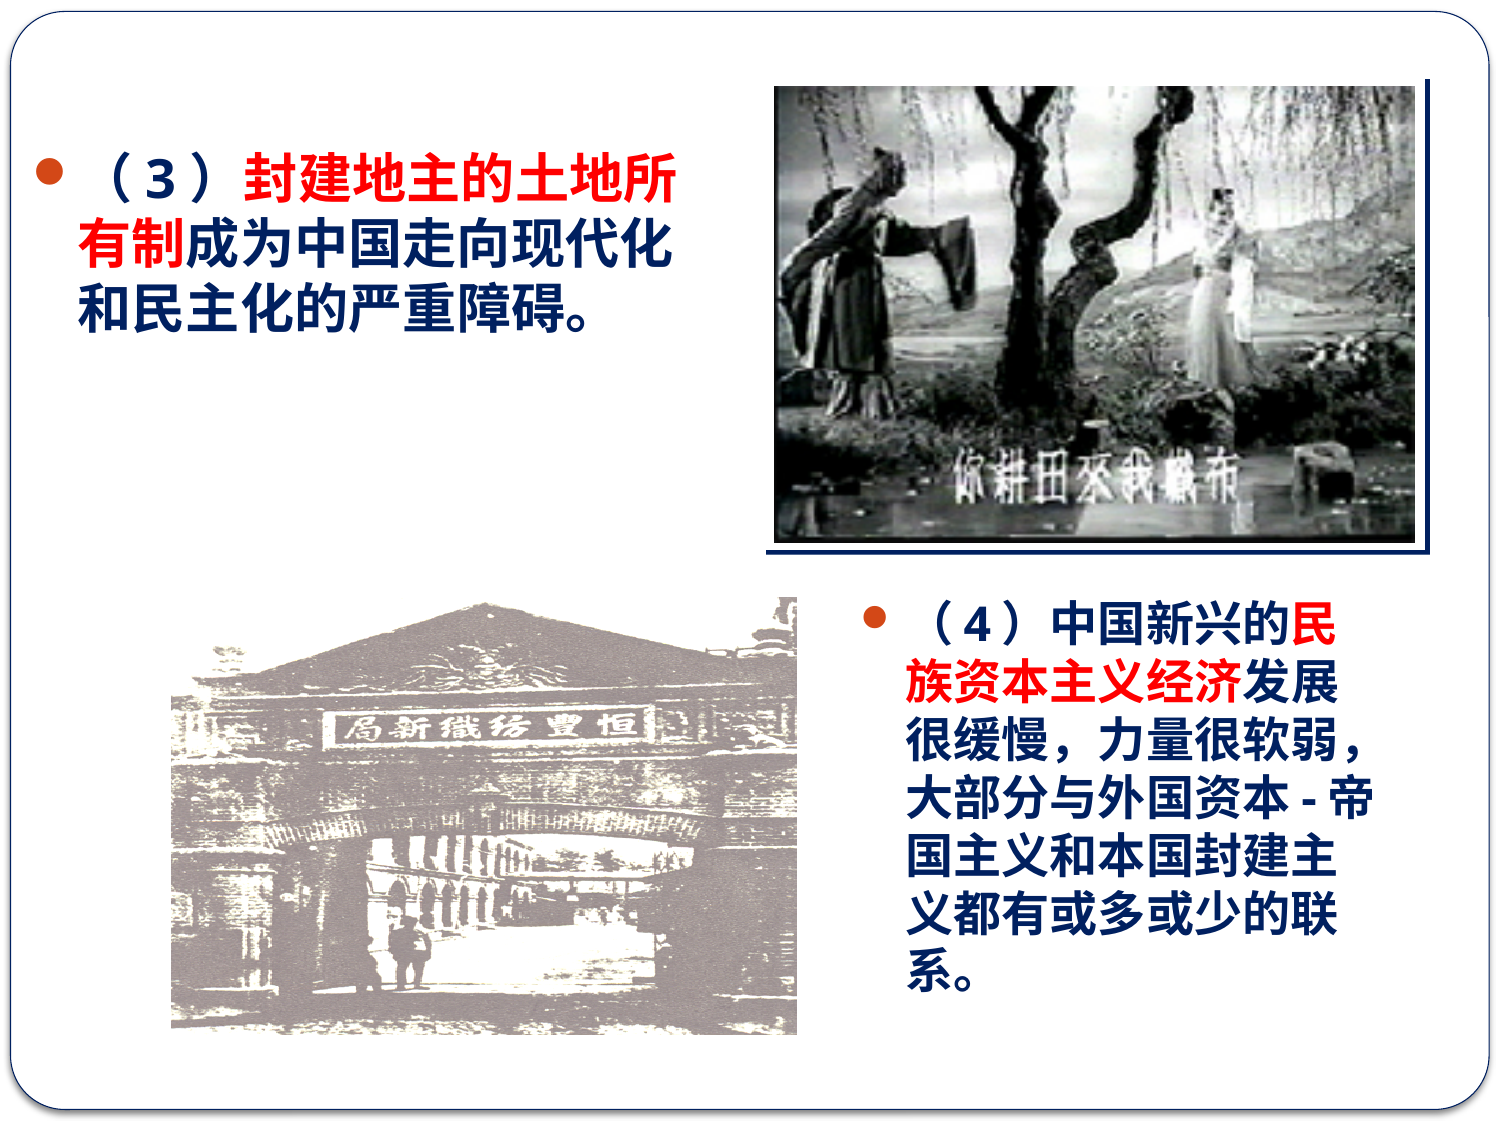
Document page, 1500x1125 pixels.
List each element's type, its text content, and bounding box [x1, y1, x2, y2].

text_box （4）中国新兴的民族资本主义经济发展很缓慢，力量很软弱，大部分与外国资本-帝国主义和本国封建主义都有或多或少的联系。 [832, 586, 1398, 1007]
list （3）封建地主的土地所有制成为中国走向现代化和民主化的严重障碍。 [17, 137, 713, 421]
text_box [762, 74, 1426, 551]
picture [170, 597, 797, 1036]
